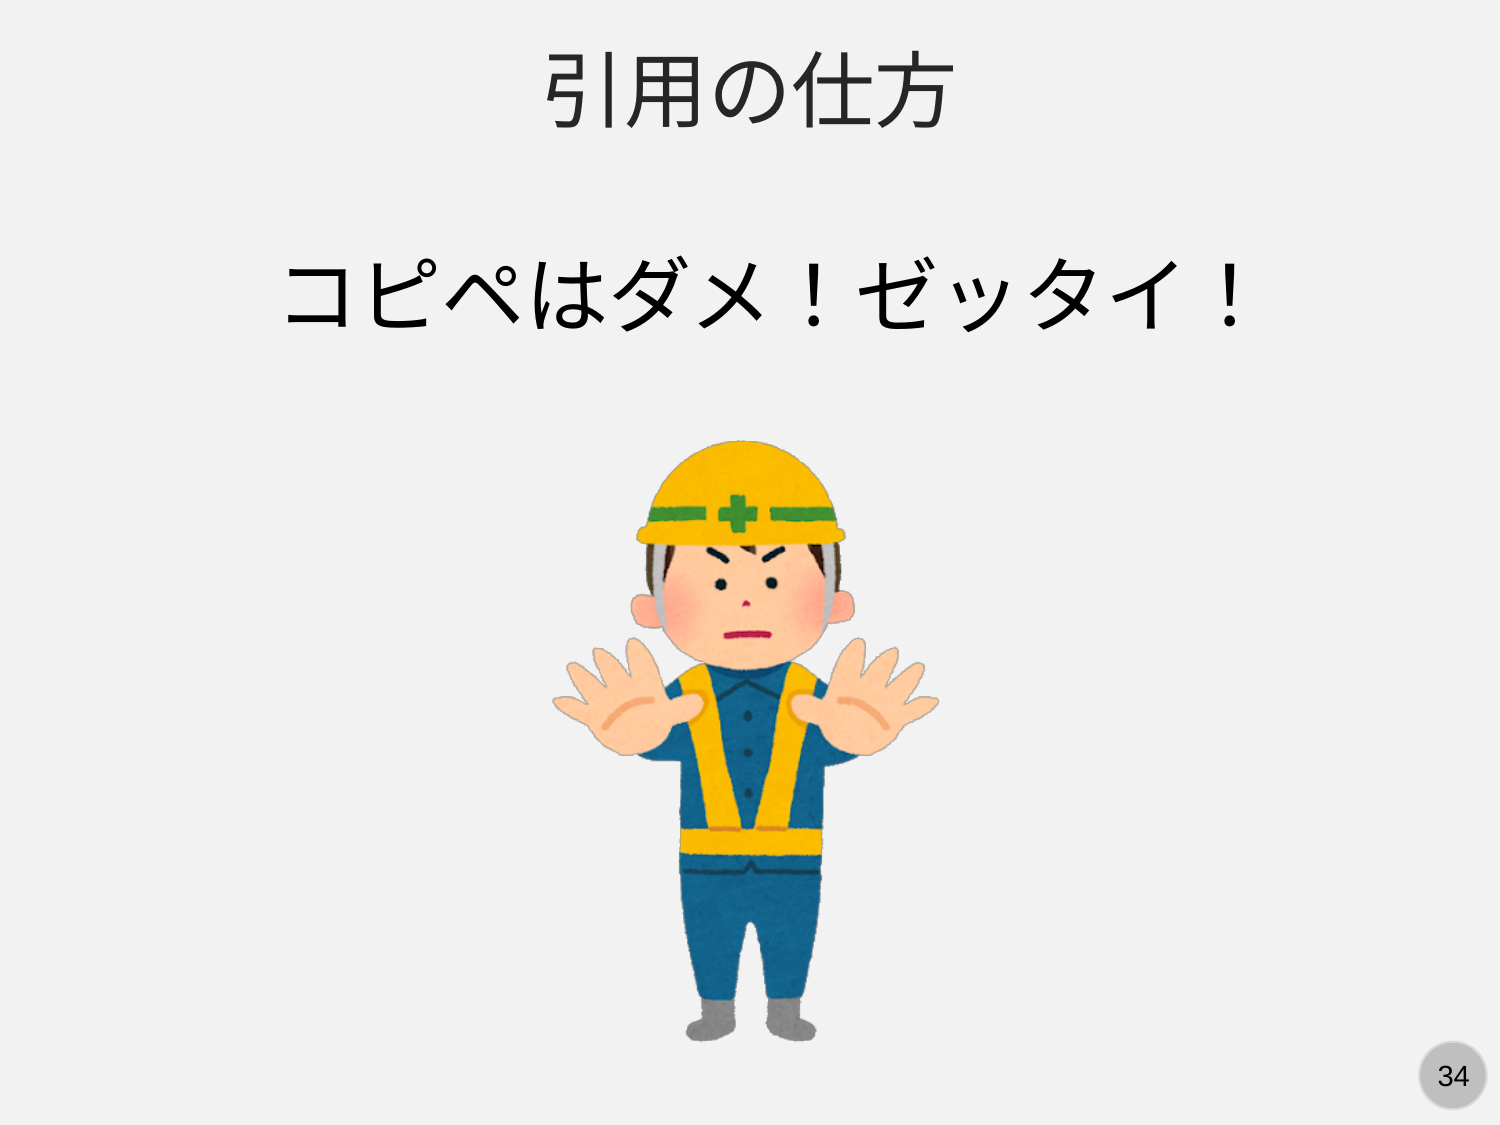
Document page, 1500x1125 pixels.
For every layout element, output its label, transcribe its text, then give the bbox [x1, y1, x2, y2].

text_box コピペはダメ！ゼッタイ！ [260, 235, 1287, 351]
picture [531, 432, 969, 1052]
list 引用の仕方 [0, 31, 1500, 155]
